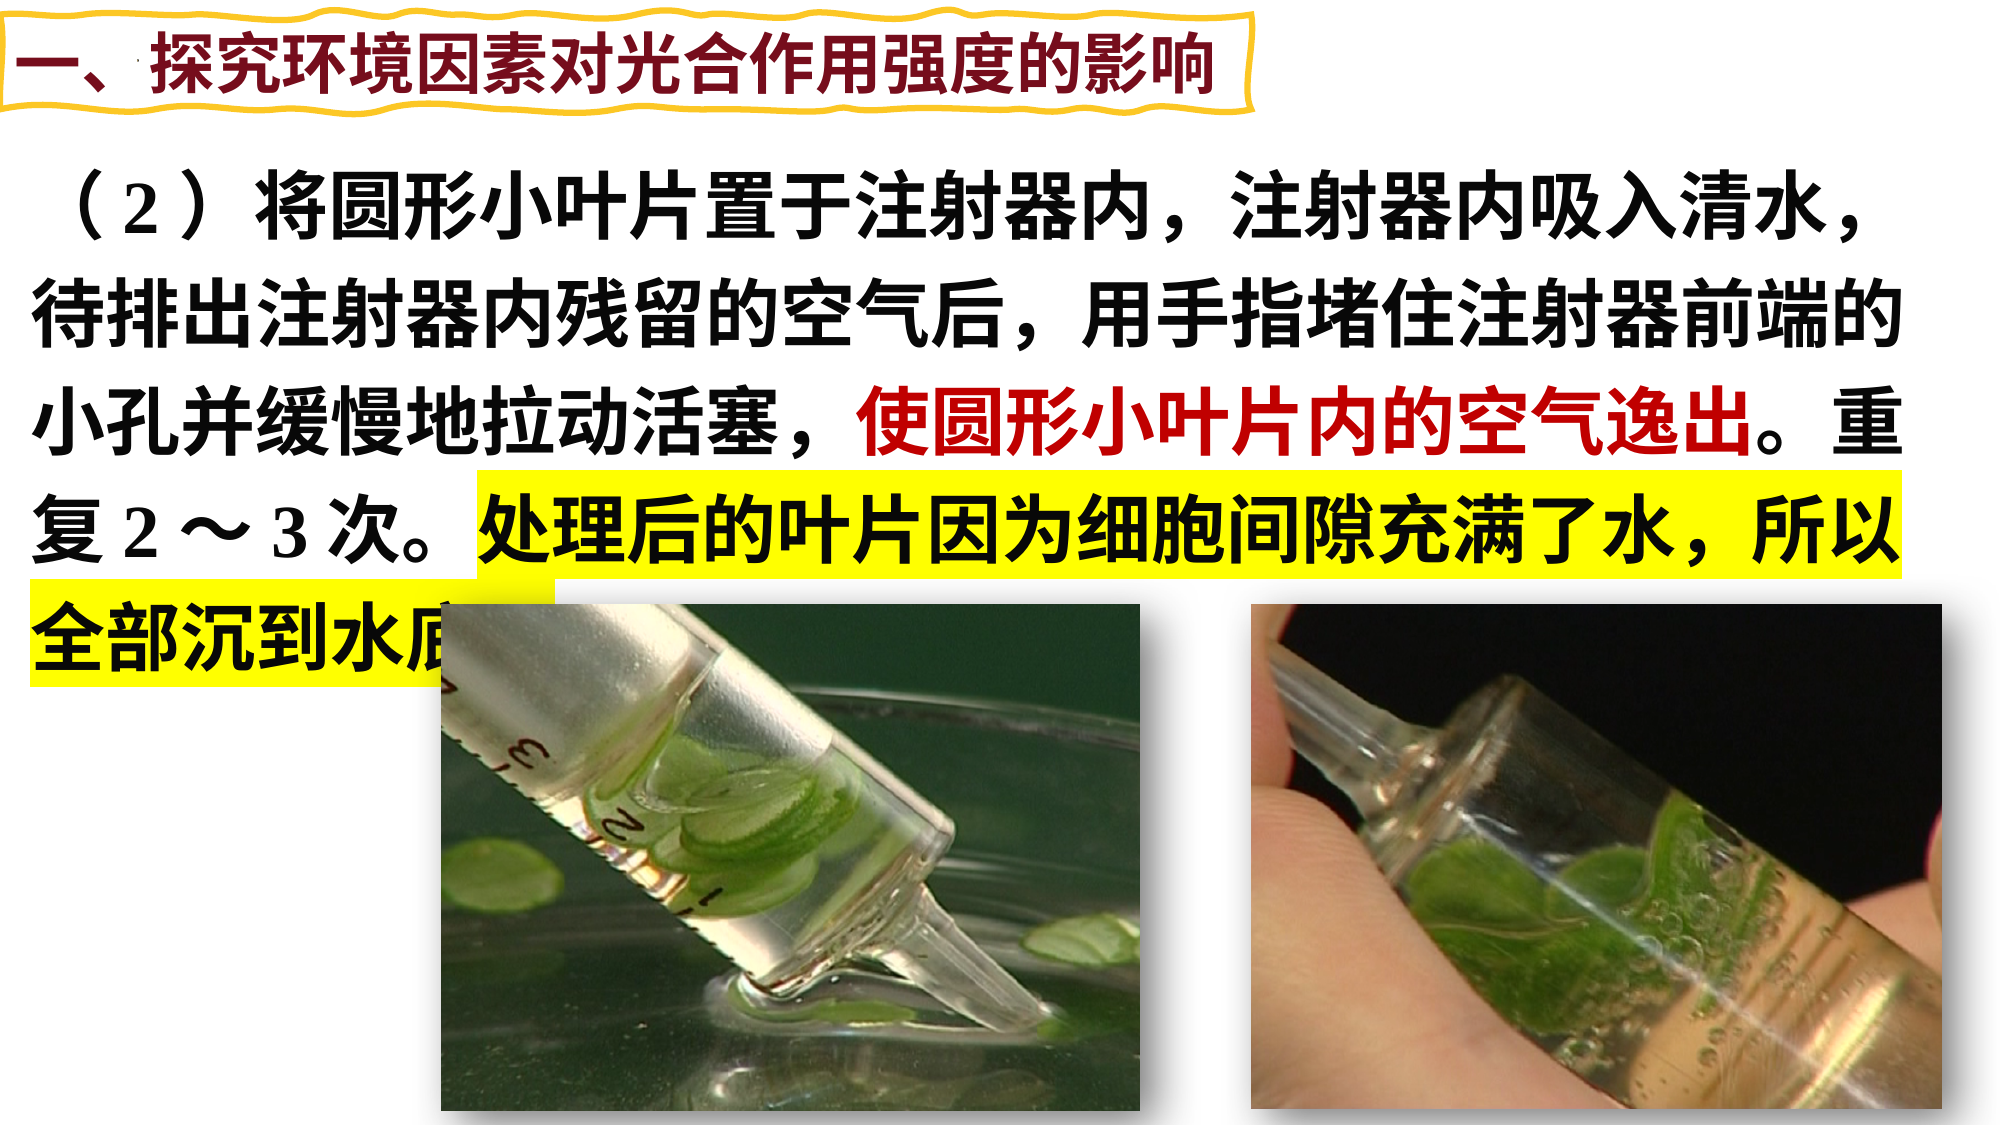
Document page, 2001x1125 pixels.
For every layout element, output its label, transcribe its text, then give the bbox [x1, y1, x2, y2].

picture [1250, 603, 1942, 1109]
text_box 一、探究环境因素对光合作用强度的影响 [0, 9, 1253, 115]
text_box （2）将圆形小叶片置于注射器内，注射器内吸入清水，待排出注射器内残留的空气后，用手指堵住注射器前端的小孔并缓慢地拉动活塞，使圆形小叶片内的空气逸出。重复2～3次。处理后的叶片因为细胞间隙充满了水，所以全部沉到水底。 [15, 133, 1941, 688]
picture [441, 603, 1140, 1111]
